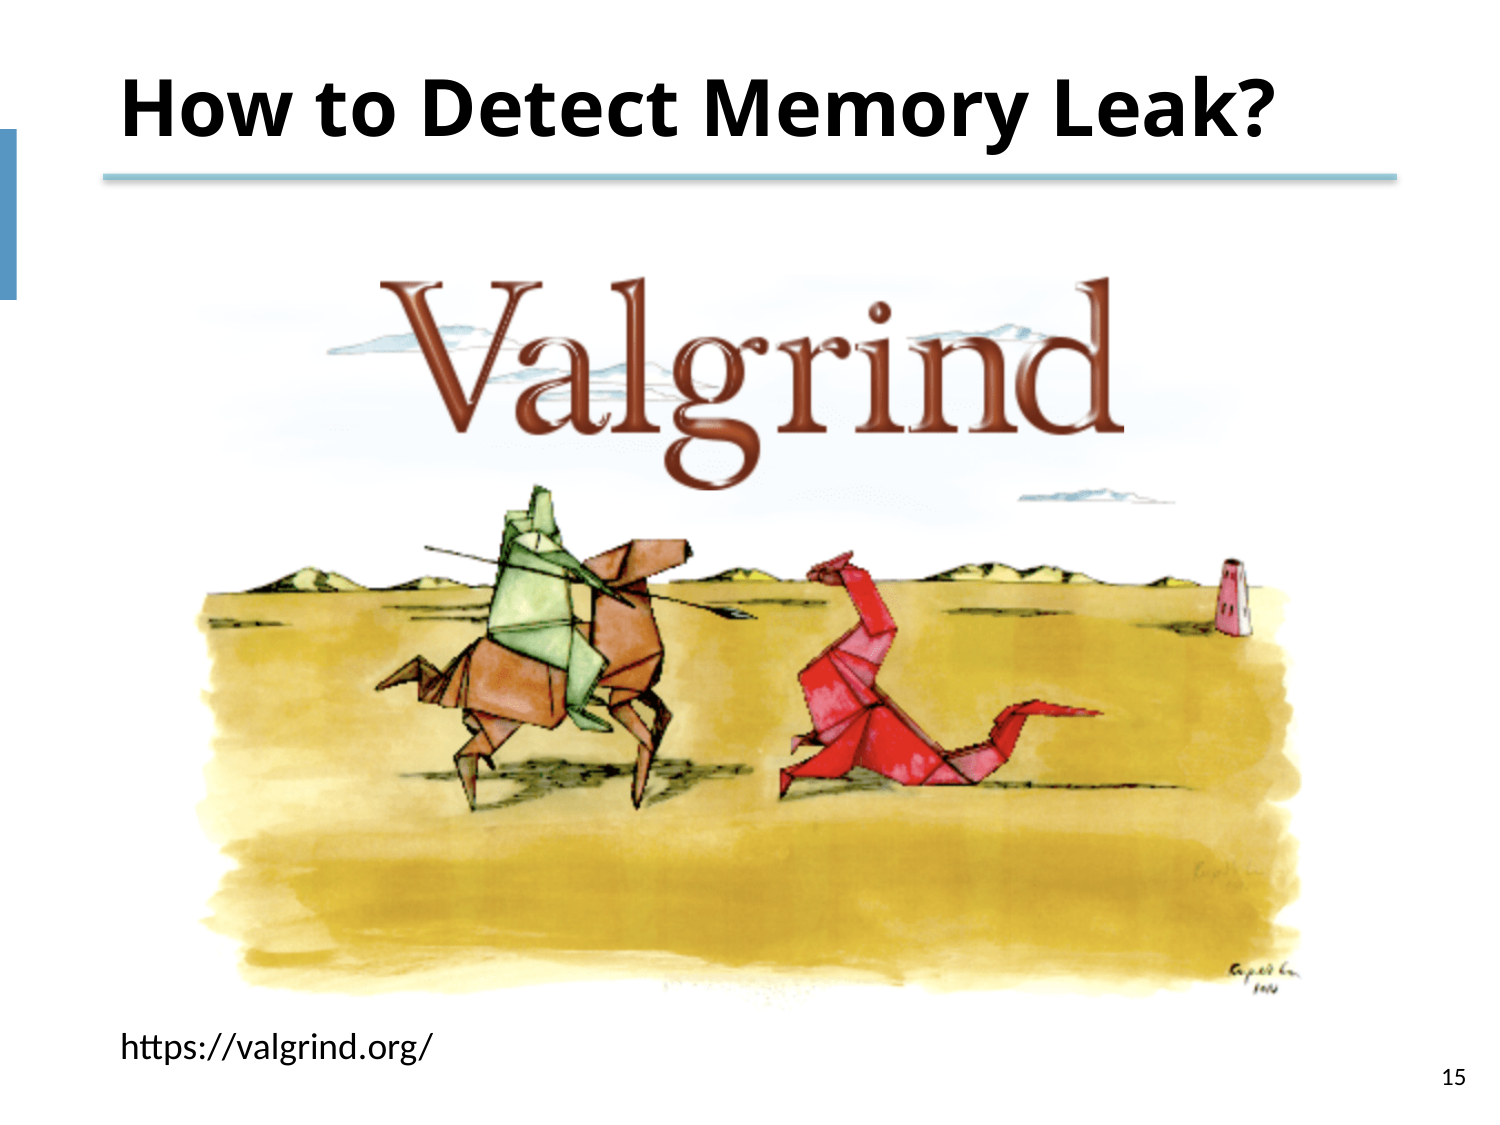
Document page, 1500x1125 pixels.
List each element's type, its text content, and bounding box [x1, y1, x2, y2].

title How to Detect Memory Leak? [103, 25, 1397, 185]
text_box https://valgrind.org/ [105, 1014, 449, 1075]
picture [175, 226, 1324, 1046]
slide_number 15 [1131, 1045, 1482, 1106]
